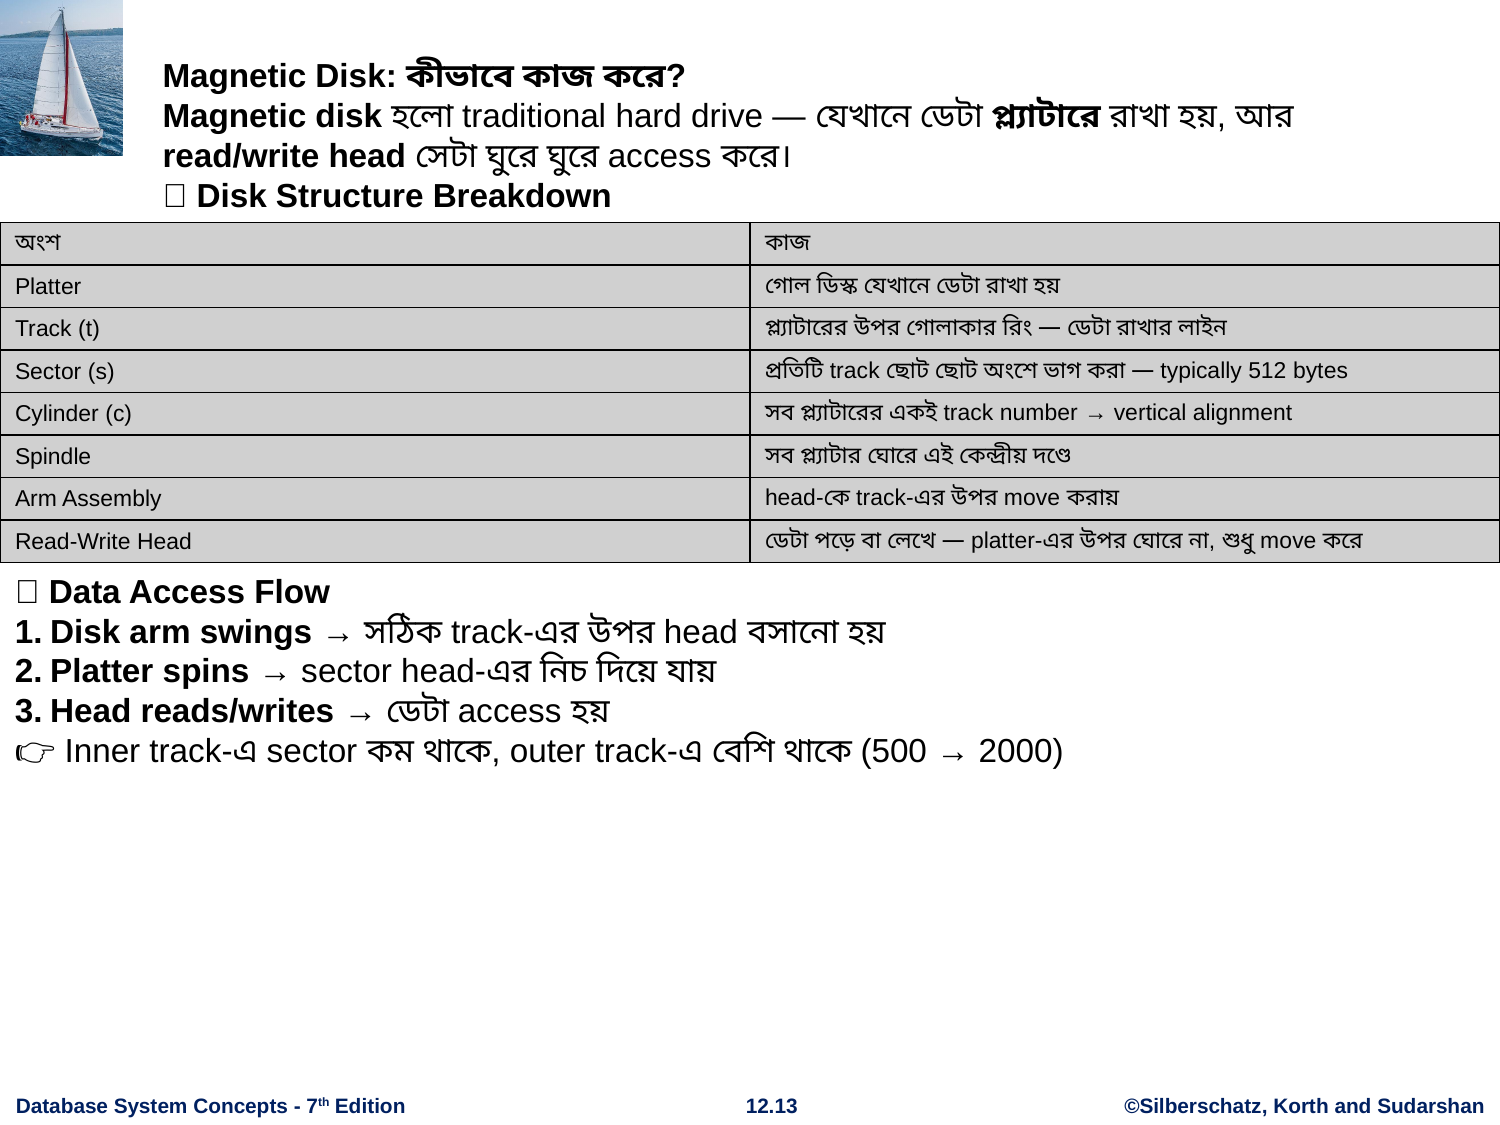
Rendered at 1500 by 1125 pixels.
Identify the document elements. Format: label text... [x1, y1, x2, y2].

table_cell Sector (s) [1, 351, 749, 392]
table_cell গোল ডিস্ক যেখানে ডেটা রাখা হয় [751, 266, 1499, 307]
table_header কাজ [751, 223, 1499, 264]
table_cell প্রতিটি track ছোট ছোট অংশে ভাগ করা — typically 512 bytes [751, 351, 1499, 392]
table_cell Read-Write Head [1, 521, 749, 562]
table_cell Cylinder (c) [1, 393, 749, 434]
text_box Magnetic Disk: কীভাবে কাজ করে? Magnetic disk হলো traditional hard drive — যেখানে ডেটা প্ল্যাটারে রাখা হয়, আর read/write head সেটা ঘুরে ঘুরে access করে। 🔹 Disk Structure Breakdown [147, 47, 1408, 222]
table_cell প্ল্যাটারের উপর গোলাকার রিং — ডেটা রাখার লাইন [751, 308, 1499, 349]
table_header অংশ [1, 223, 749, 264]
table_cell ডেটা পড়ে বা লেখে — platter-এর উপর ঘোরে না, শুধু move করে [751, 521, 1499, 562]
table_cell Platter [1, 266, 749, 307]
table_cell Track (t) [1, 308, 749, 349]
table_cell Spindle [1, 436, 749, 477]
picture [0, 0, 123, 156]
table_cell সব প্ল্যাটার ঘোরে এই কেন্দ্রীয় দণ্ডে [751, 436, 1499, 477]
table_cell সব প্ল্যাটারের একই track number → vertical alignment [751, 393, 1499, 434]
text_box 🔄 Data Access Flow Disk arm swings → সঠিক track-এর উপর head বসানো হয় Platter spins → sector head-এর নিচ দিয়ে যায় Head reads/writes → ডেটা access হয় 👉 Inner track-এ sector কম থাকে, outer track-এ বেশি থাকে (500 → 2000) [0, 562, 1408, 777]
table_cell Arm Assembly [1, 478, 749, 519]
table_cell head-কে track-এর উপর move করায় [751, 478, 1499, 519]
